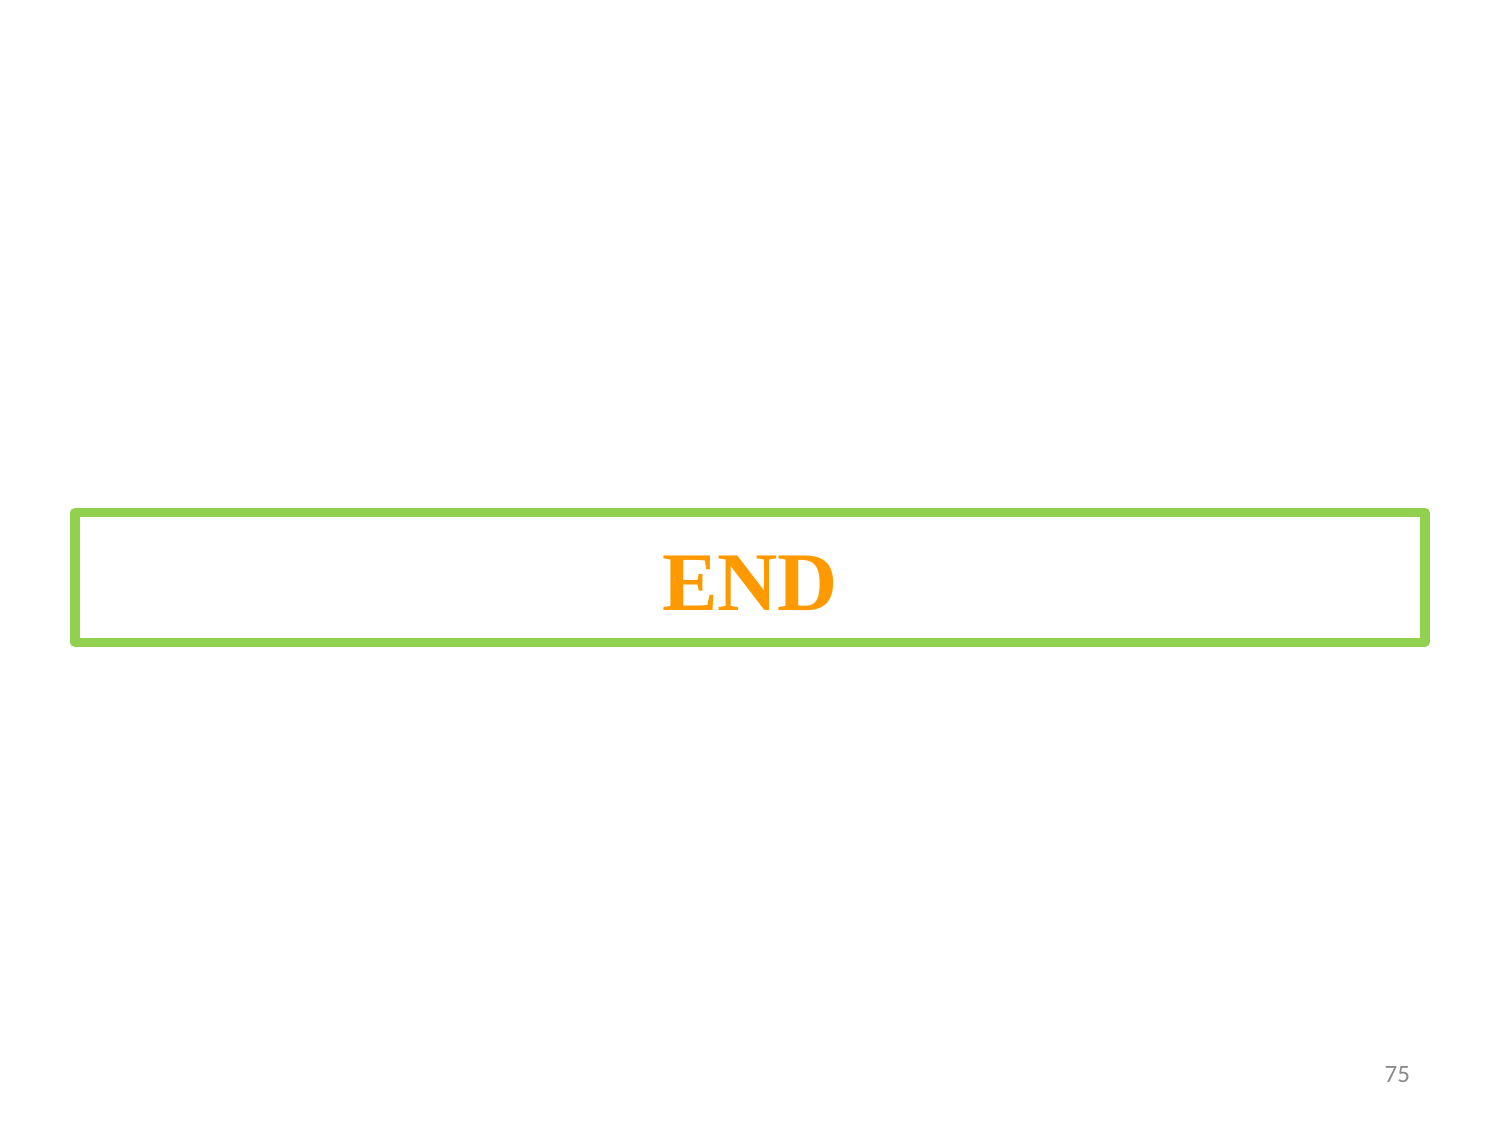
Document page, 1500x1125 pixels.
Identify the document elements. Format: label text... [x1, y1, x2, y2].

text_box 75 [1074, 1042, 1425, 1103]
text_box END [75, 512, 1425, 643]
